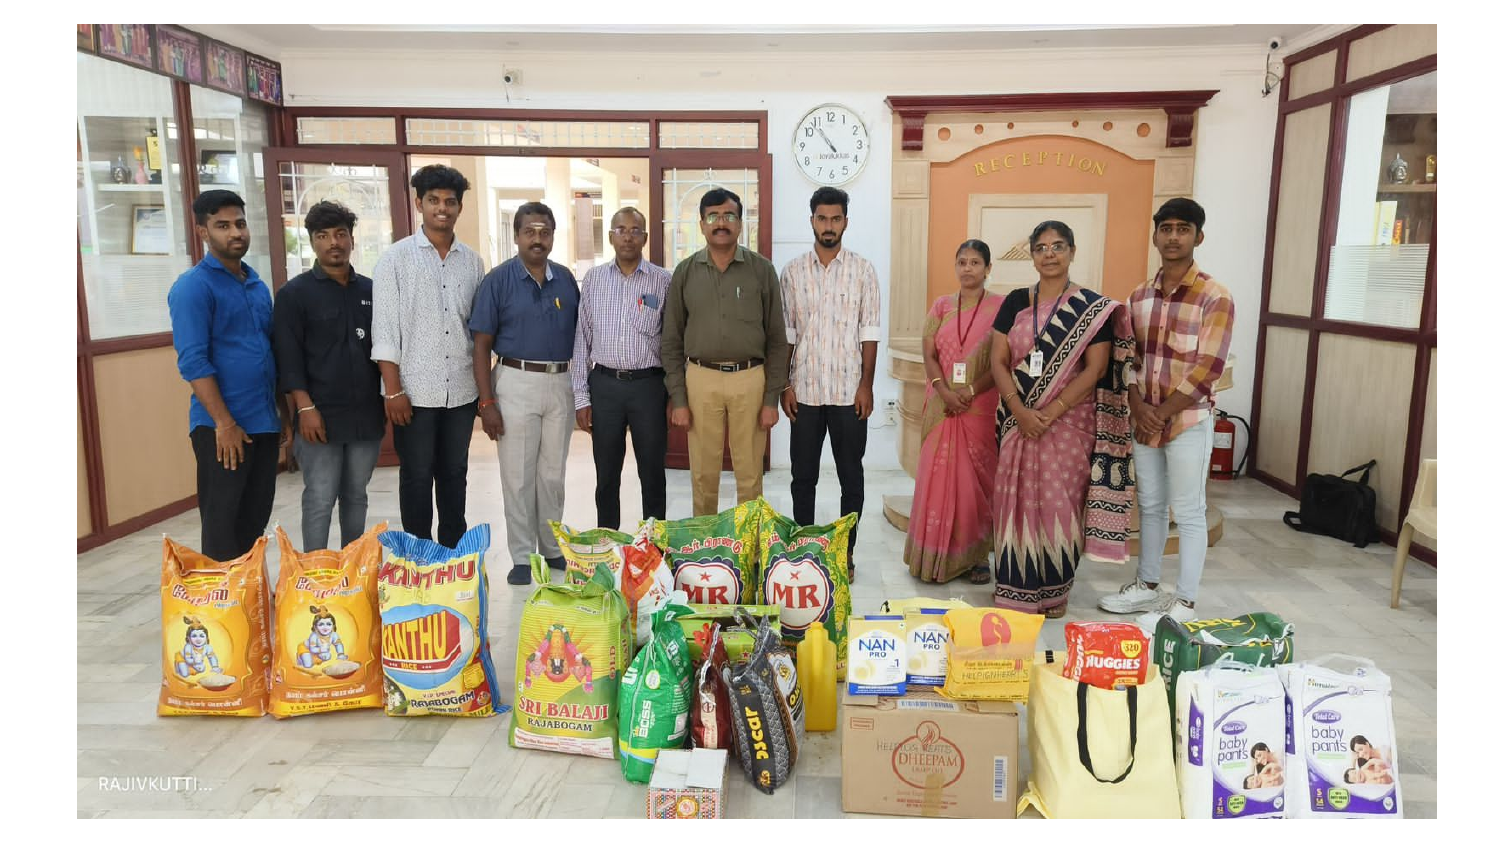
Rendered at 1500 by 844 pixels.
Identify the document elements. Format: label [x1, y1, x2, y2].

picture [76, 24, 1437, 819]
